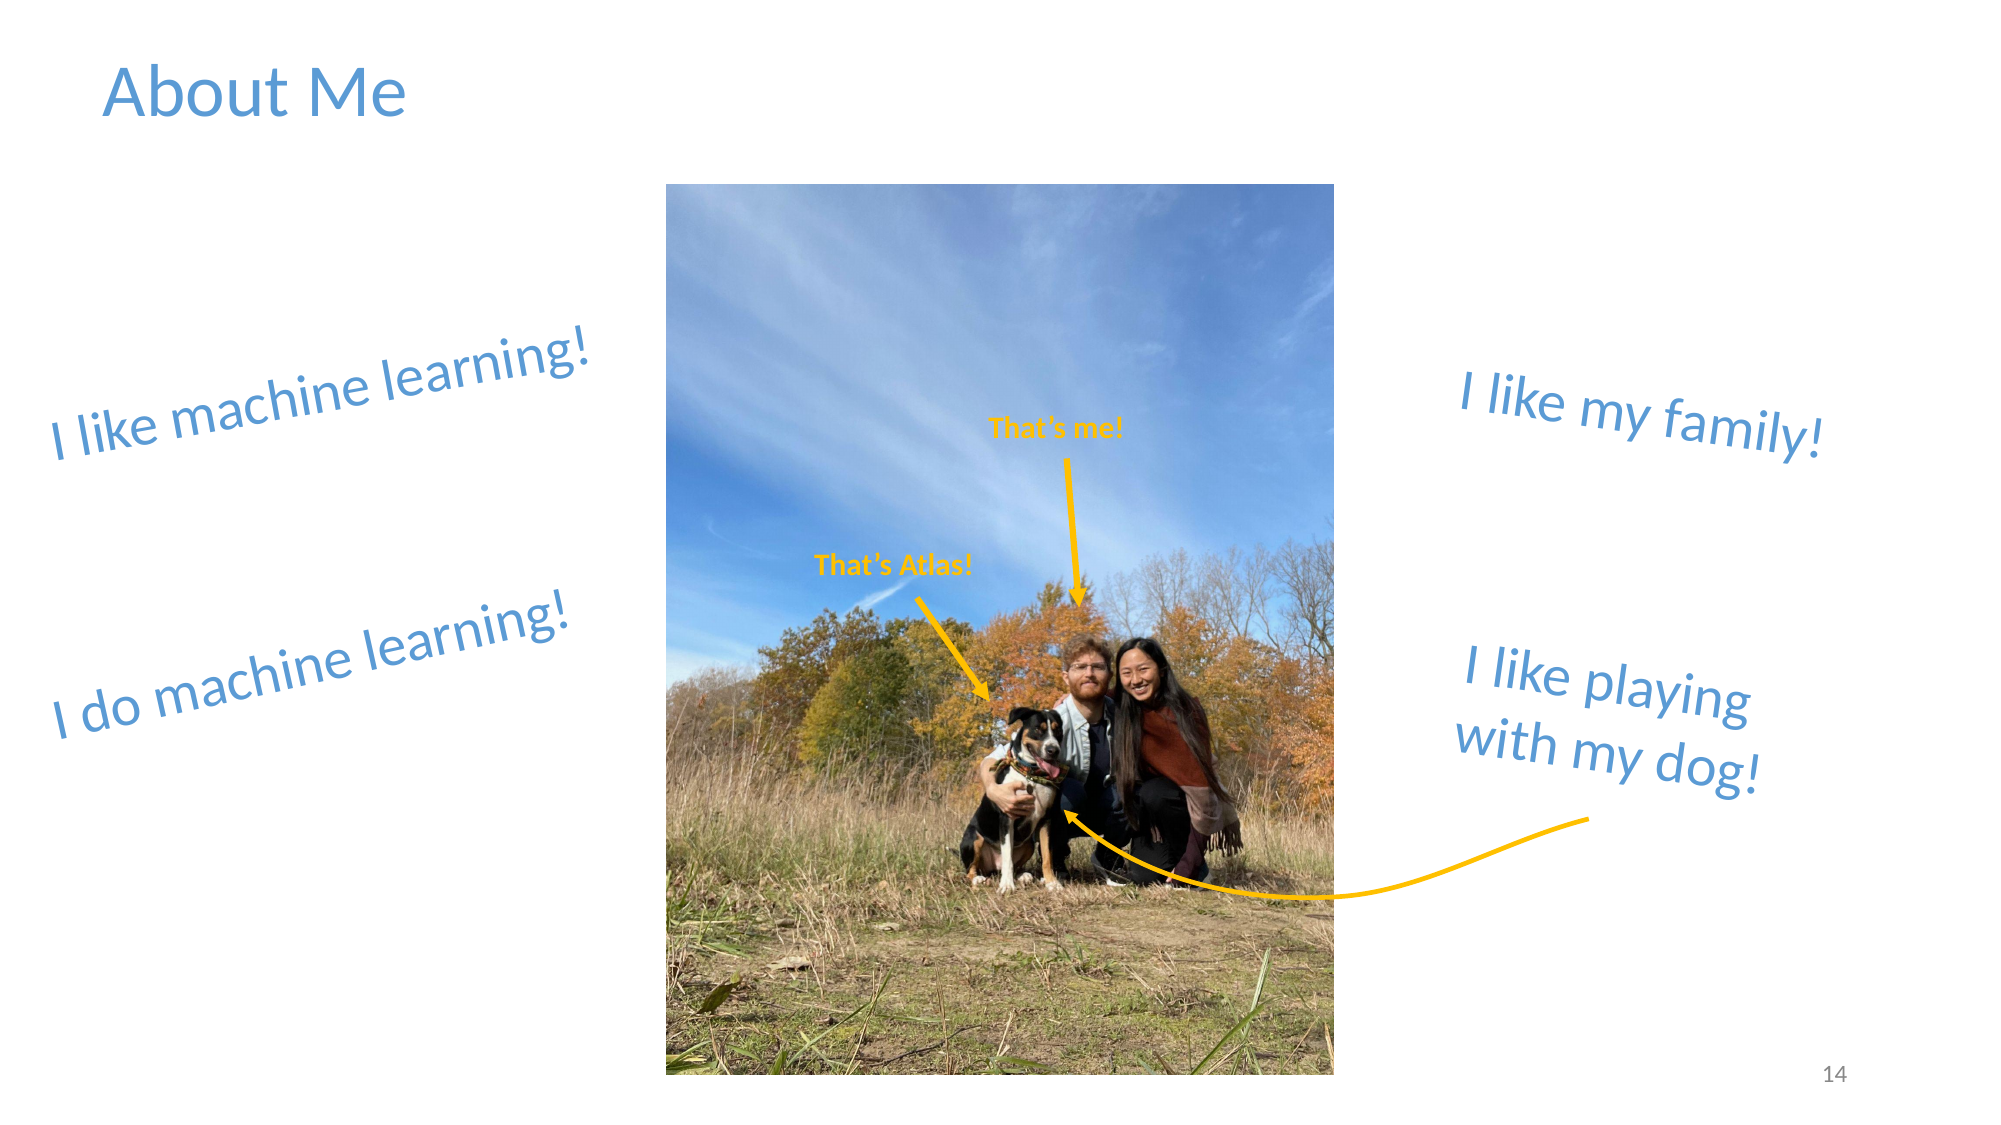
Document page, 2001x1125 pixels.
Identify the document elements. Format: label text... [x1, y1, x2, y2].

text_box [1063, 607, 1863, 899]
slide_number ‹#› [1412, 1042, 1863, 1103]
text_box About Me [87, 0, 1588, 185]
text_box I like machine learning! [26, 286, 621, 490]
text_box I do machine learning! [27, 544, 620, 770]
text_box I like my family! [1438, 333, 1858, 491]
picture [665, 184, 1334, 1076]
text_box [973, 392, 1148, 608]
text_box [798, 529, 990, 702]
